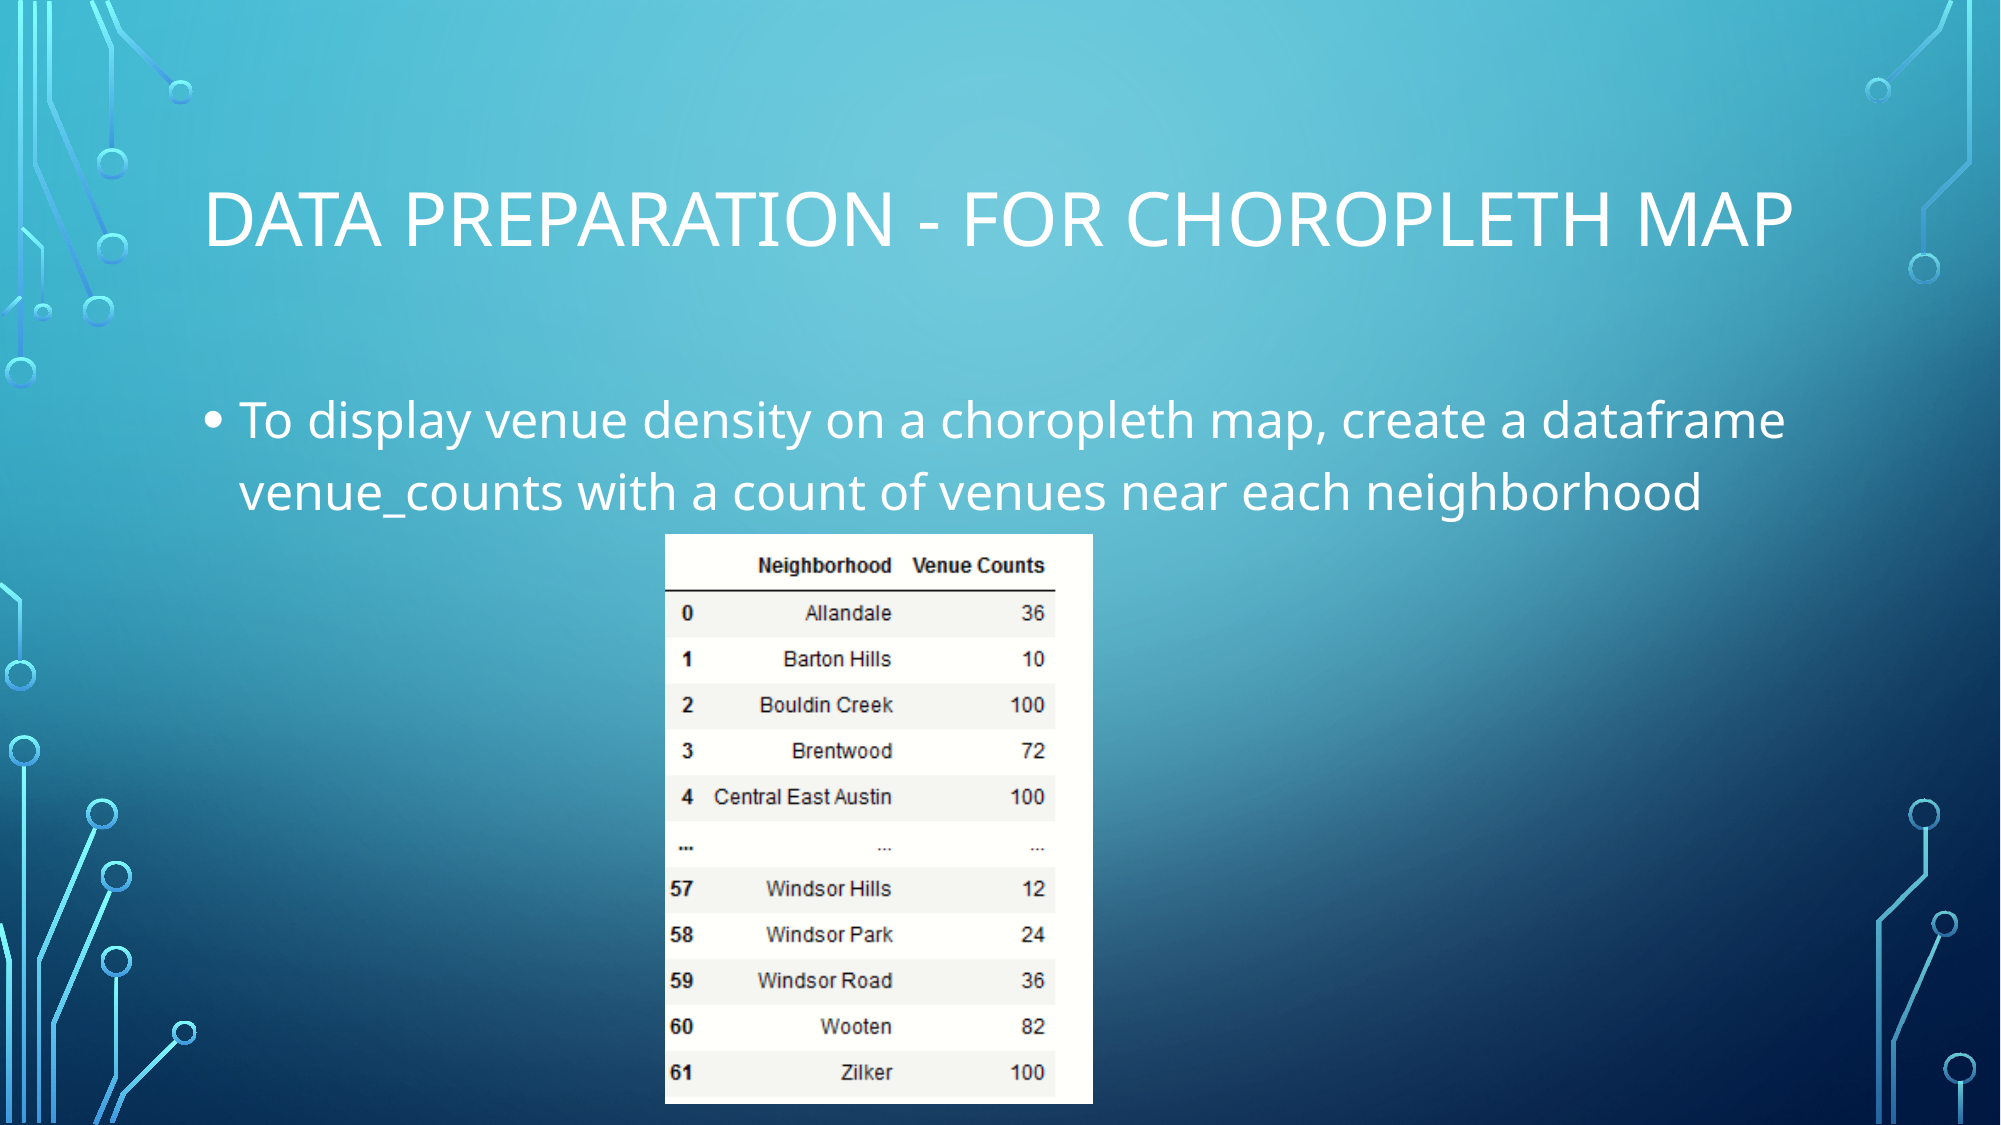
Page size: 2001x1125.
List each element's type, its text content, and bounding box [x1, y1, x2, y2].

list To display venue density on a choropleth map, create a dataframe venue_counts with a count of venues near each neighborhood [187, 369, 1813, 950]
title Data Preparation - For Choropleth Map [187, 101, 1813, 344]
picture [664, 534, 1093, 1104]
